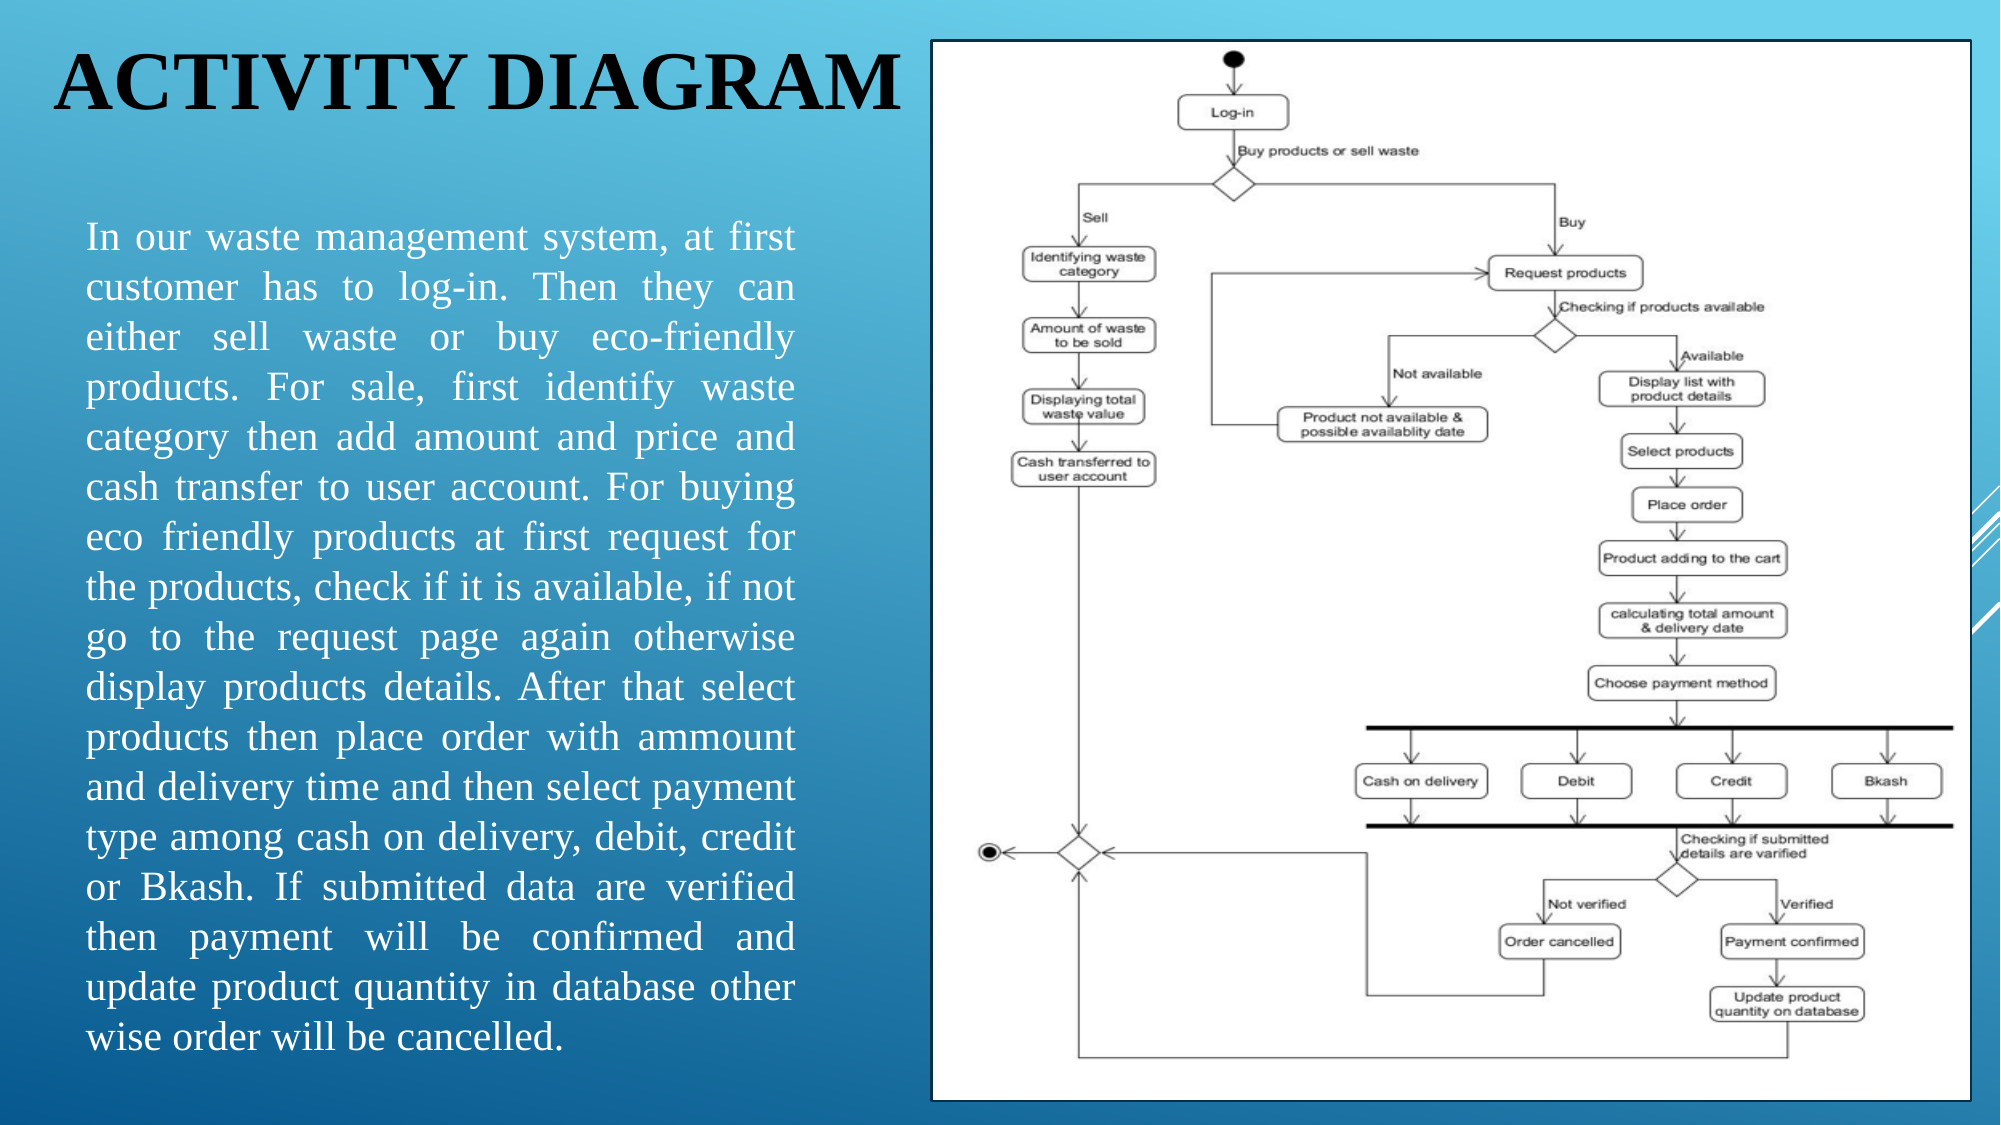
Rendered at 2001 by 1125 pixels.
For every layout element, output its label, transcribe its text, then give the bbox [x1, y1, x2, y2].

text_box [930, 39, 1972, 1102]
title ACTIVITY DIAGRAM [38, 40, 930, 134]
list In our waste management system, at first customer has to log-in. Then they can either sell waste or buy eco-friendly products. For sale, first identify waste category then add amount and price and cash transfer to user account. For buying eco friendly products at first request for the products, check if it is available, if not go to the request page again otherwise display products details. After that select products then place order with ammount and delivery time and then select payment type among cash on delivery, debit, credit or Bkash. If submitted data are verified then payment will be confirmed and update product quantity in database other wise order will be cancelled. [70, 200, 812, 1068]
